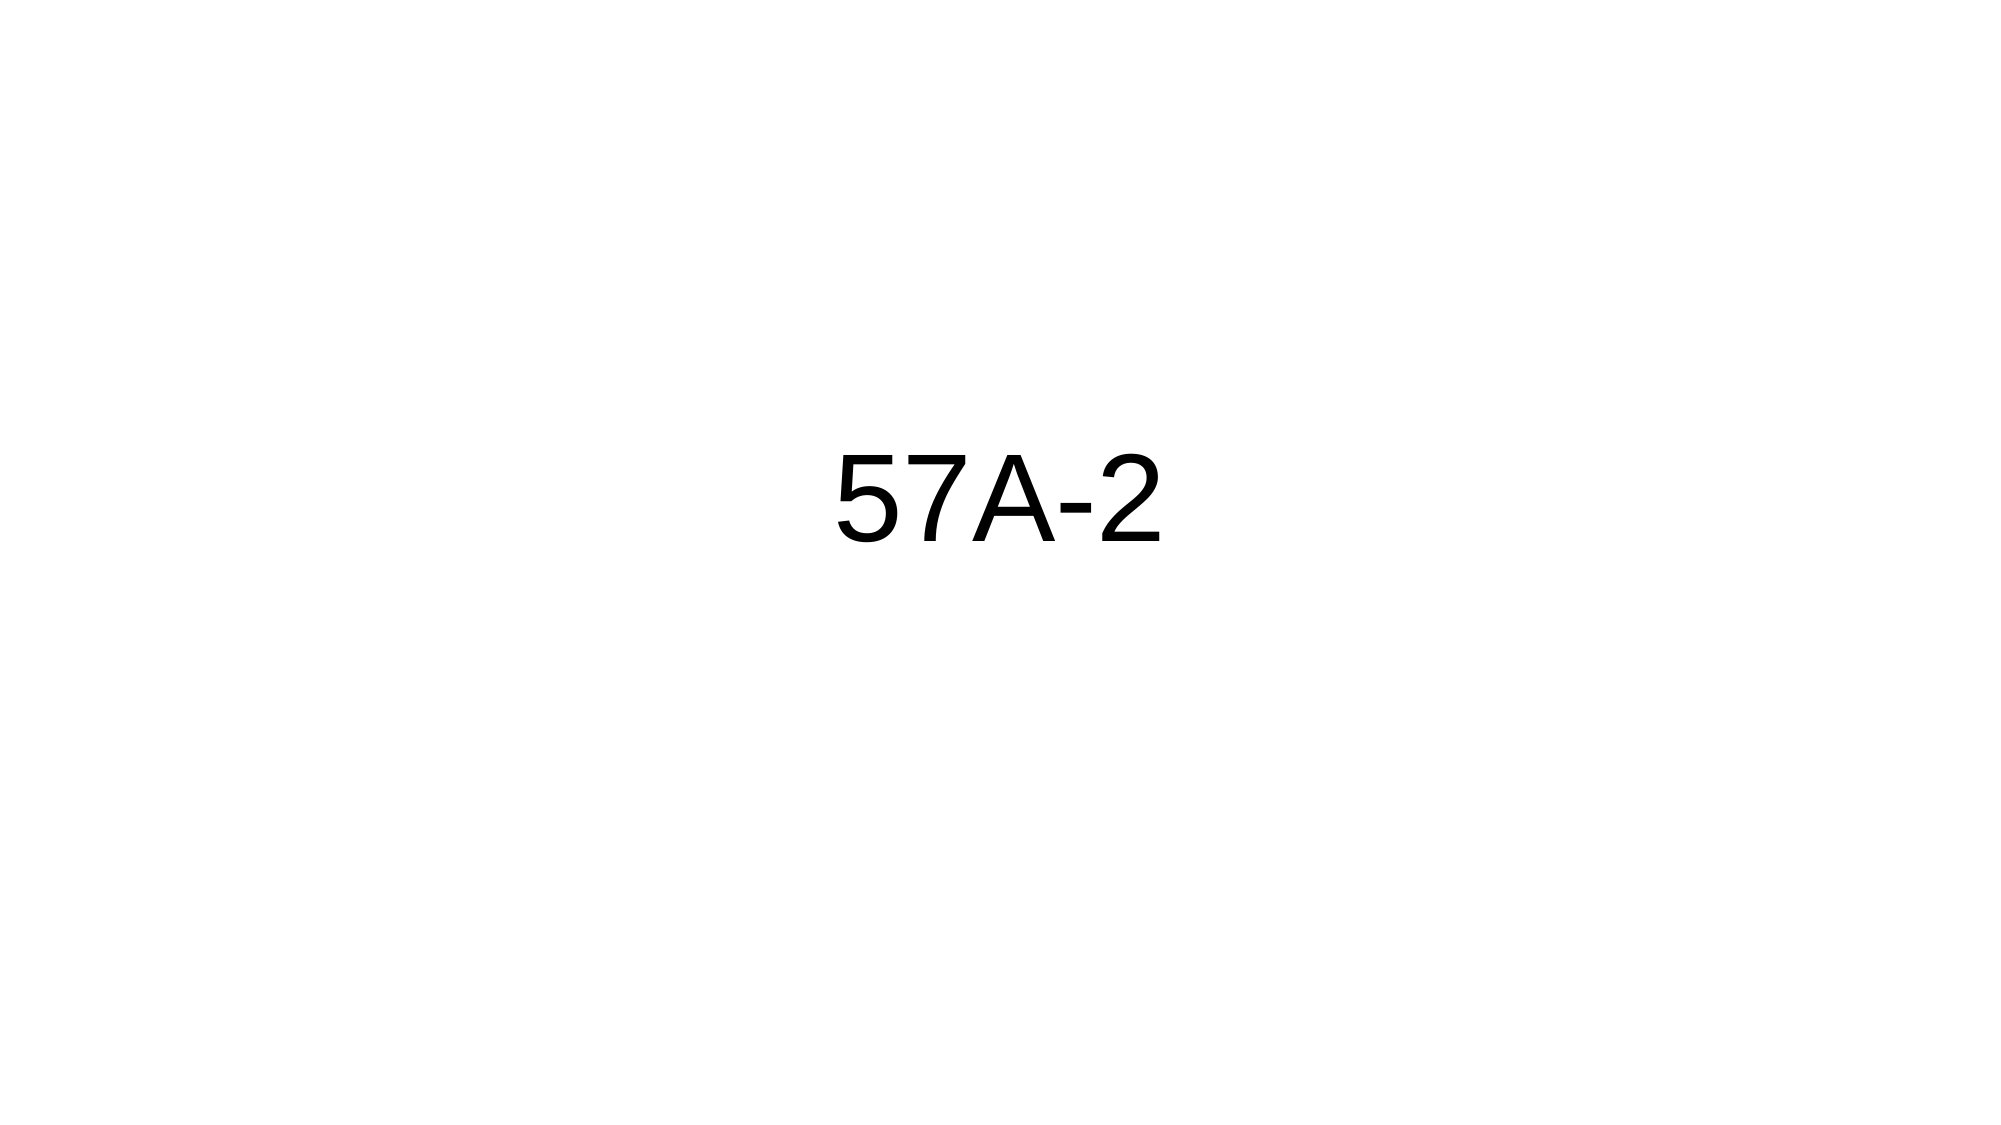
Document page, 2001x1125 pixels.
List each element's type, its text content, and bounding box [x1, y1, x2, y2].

title 57A-2 [249, 184, 1750, 576]
